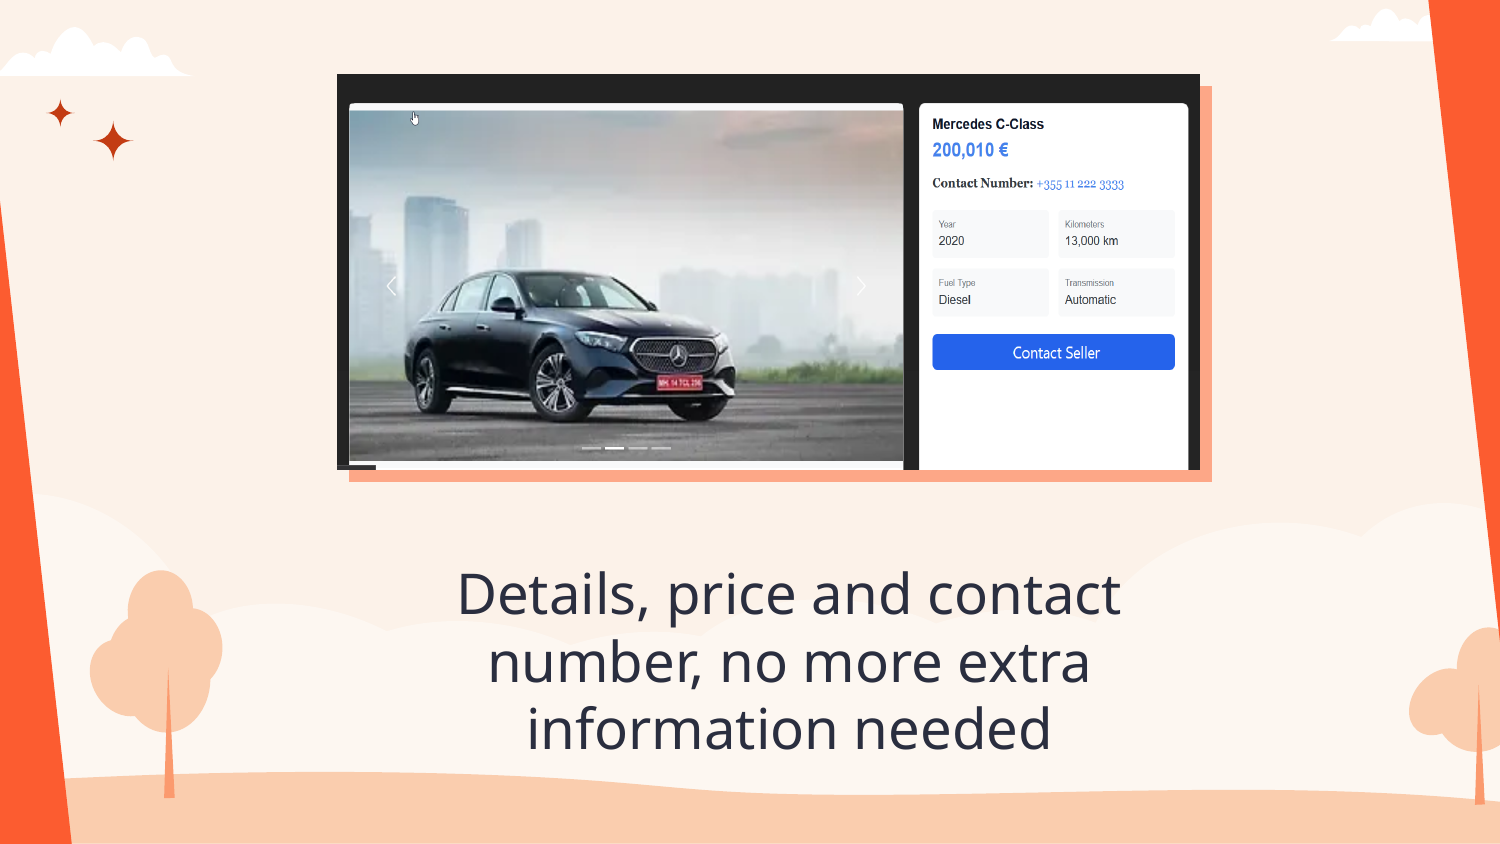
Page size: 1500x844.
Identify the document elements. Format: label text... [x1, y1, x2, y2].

picture [337, 74, 1201, 470]
title Details, price and contact number, no more extra information needed [341, 543, 1238, 638]
